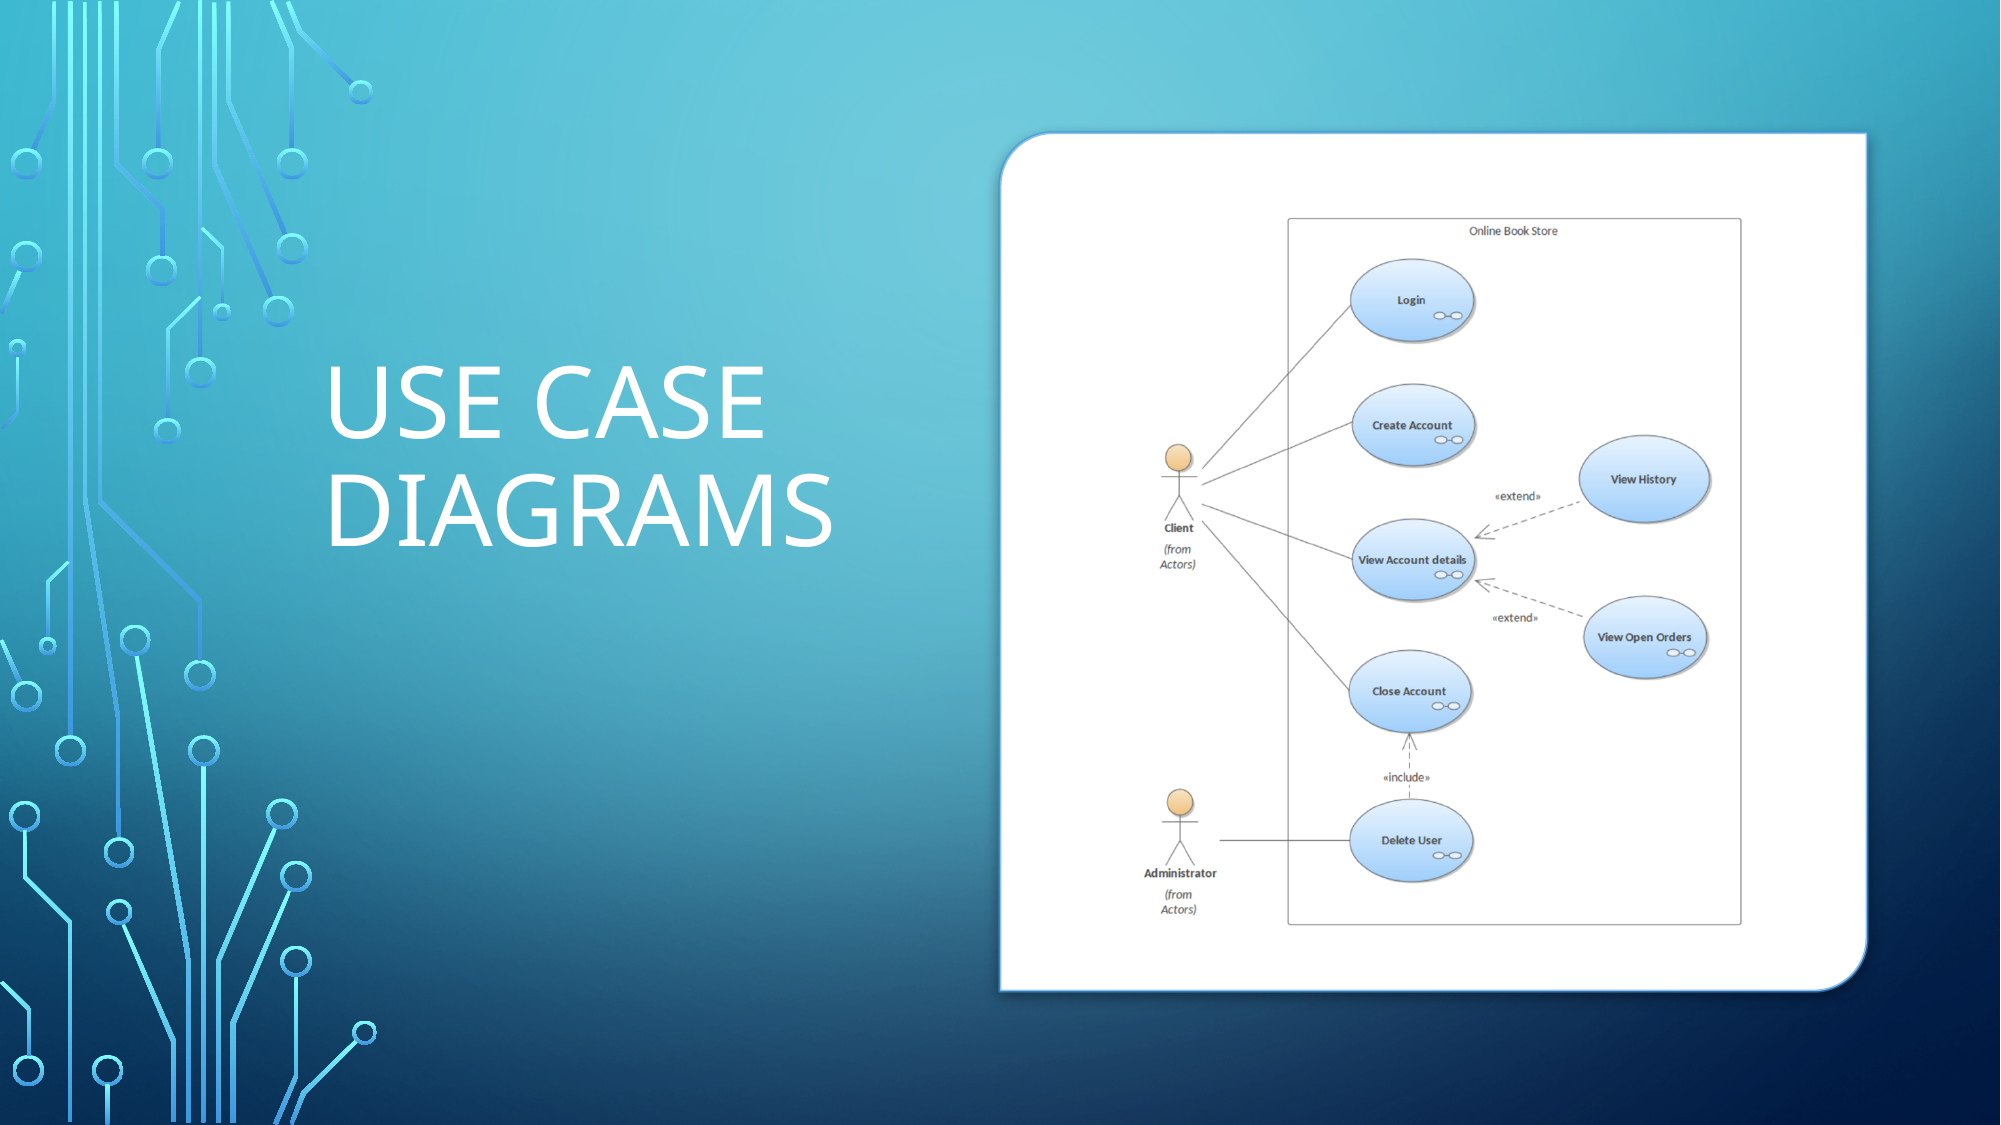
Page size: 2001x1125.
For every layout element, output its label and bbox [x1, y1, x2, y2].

text_box [0, 0, 379, 1125]
picture [379, 0, 2000, 1125]
